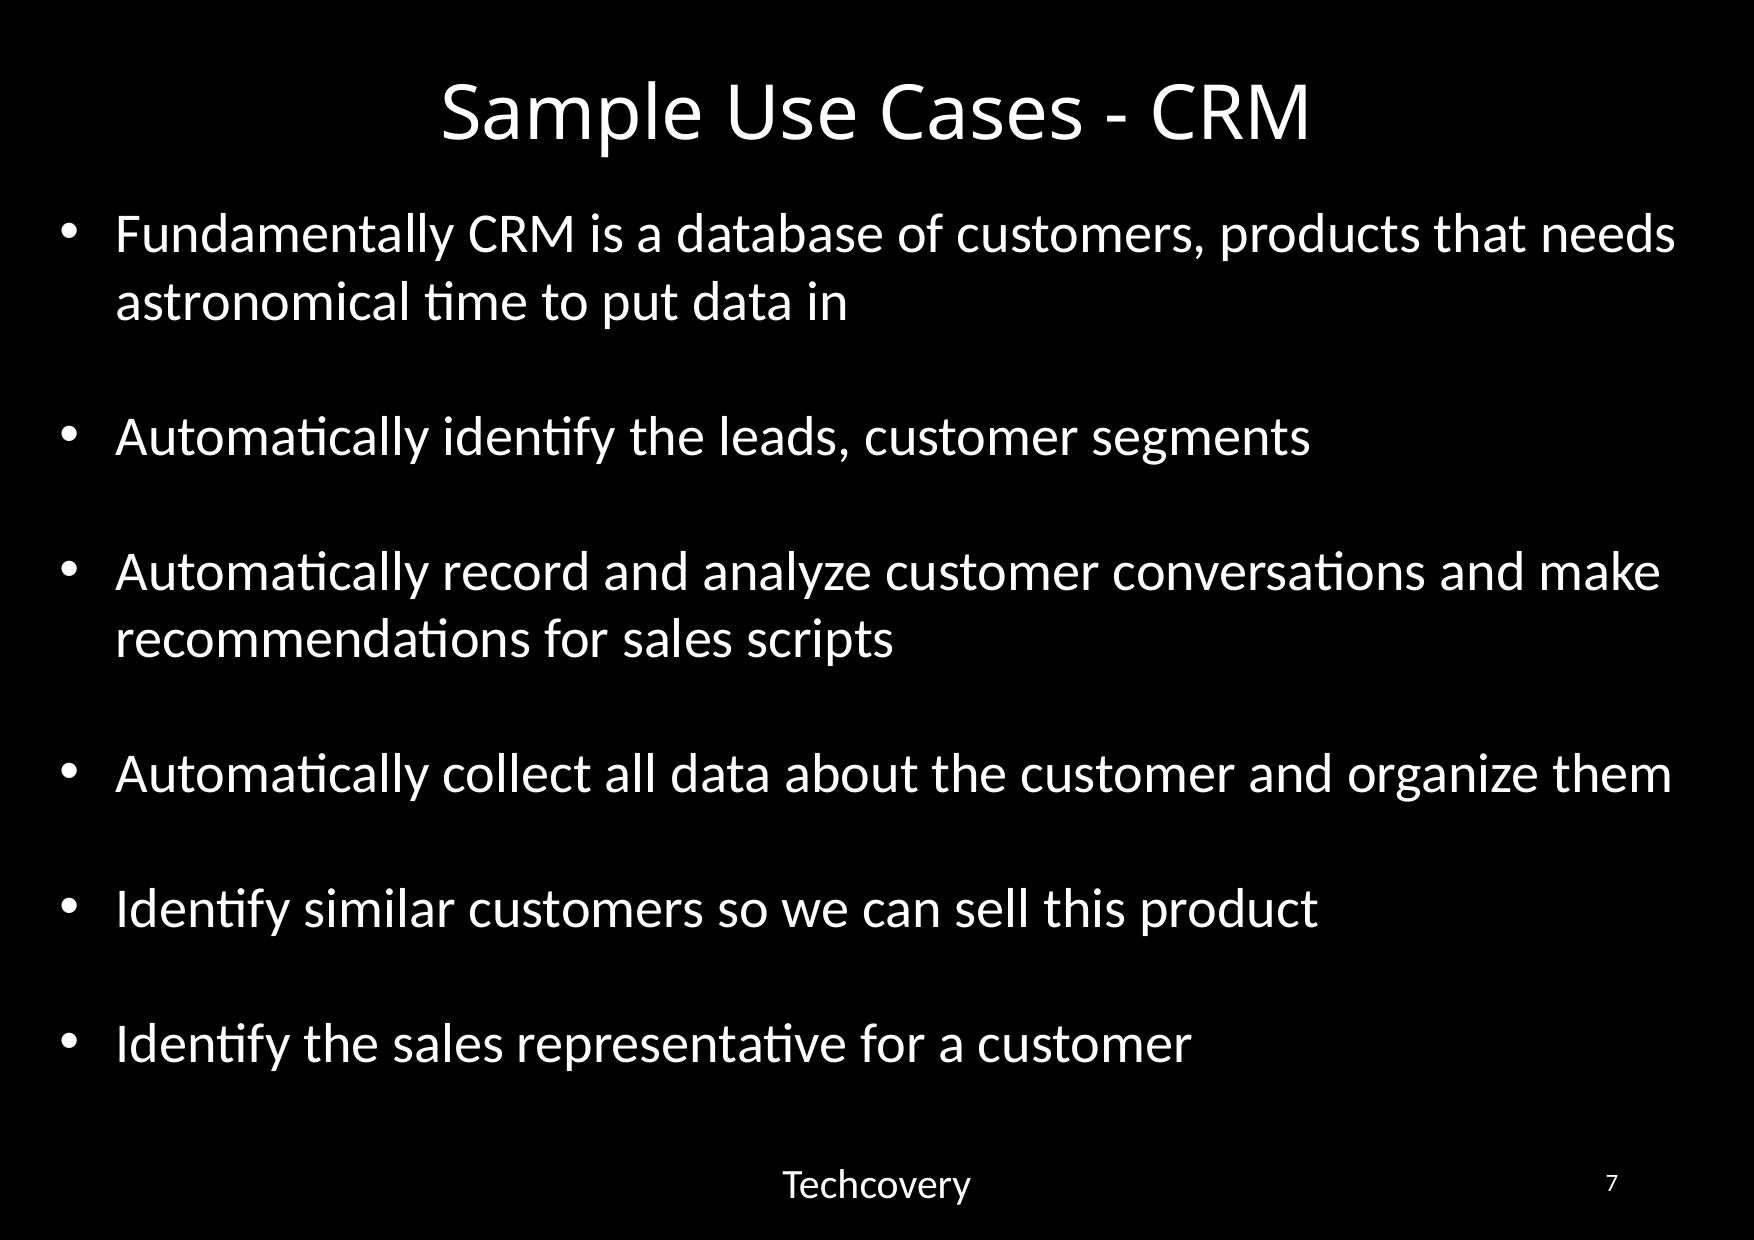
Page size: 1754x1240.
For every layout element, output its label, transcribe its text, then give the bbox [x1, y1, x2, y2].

text_box Fundamentally CRM is a database of customers, products that needs astronomical time to put data in Automatically identify the leads, customer segments Automatically record and analyze customer conversations and make recommendations for sales scripts Automatically collect all data about the customer and organize them Identify similar customers so we can sell this product Identify the sales representative for a customer [44, 189, 1716, 1082]
footer Techcovery [580, 1148, 1173, 1215]
slide_number 7 [1238, 1148, 1634, 1215]
title Sample Use Cases - CRM [120, 66, 1634, 164]
